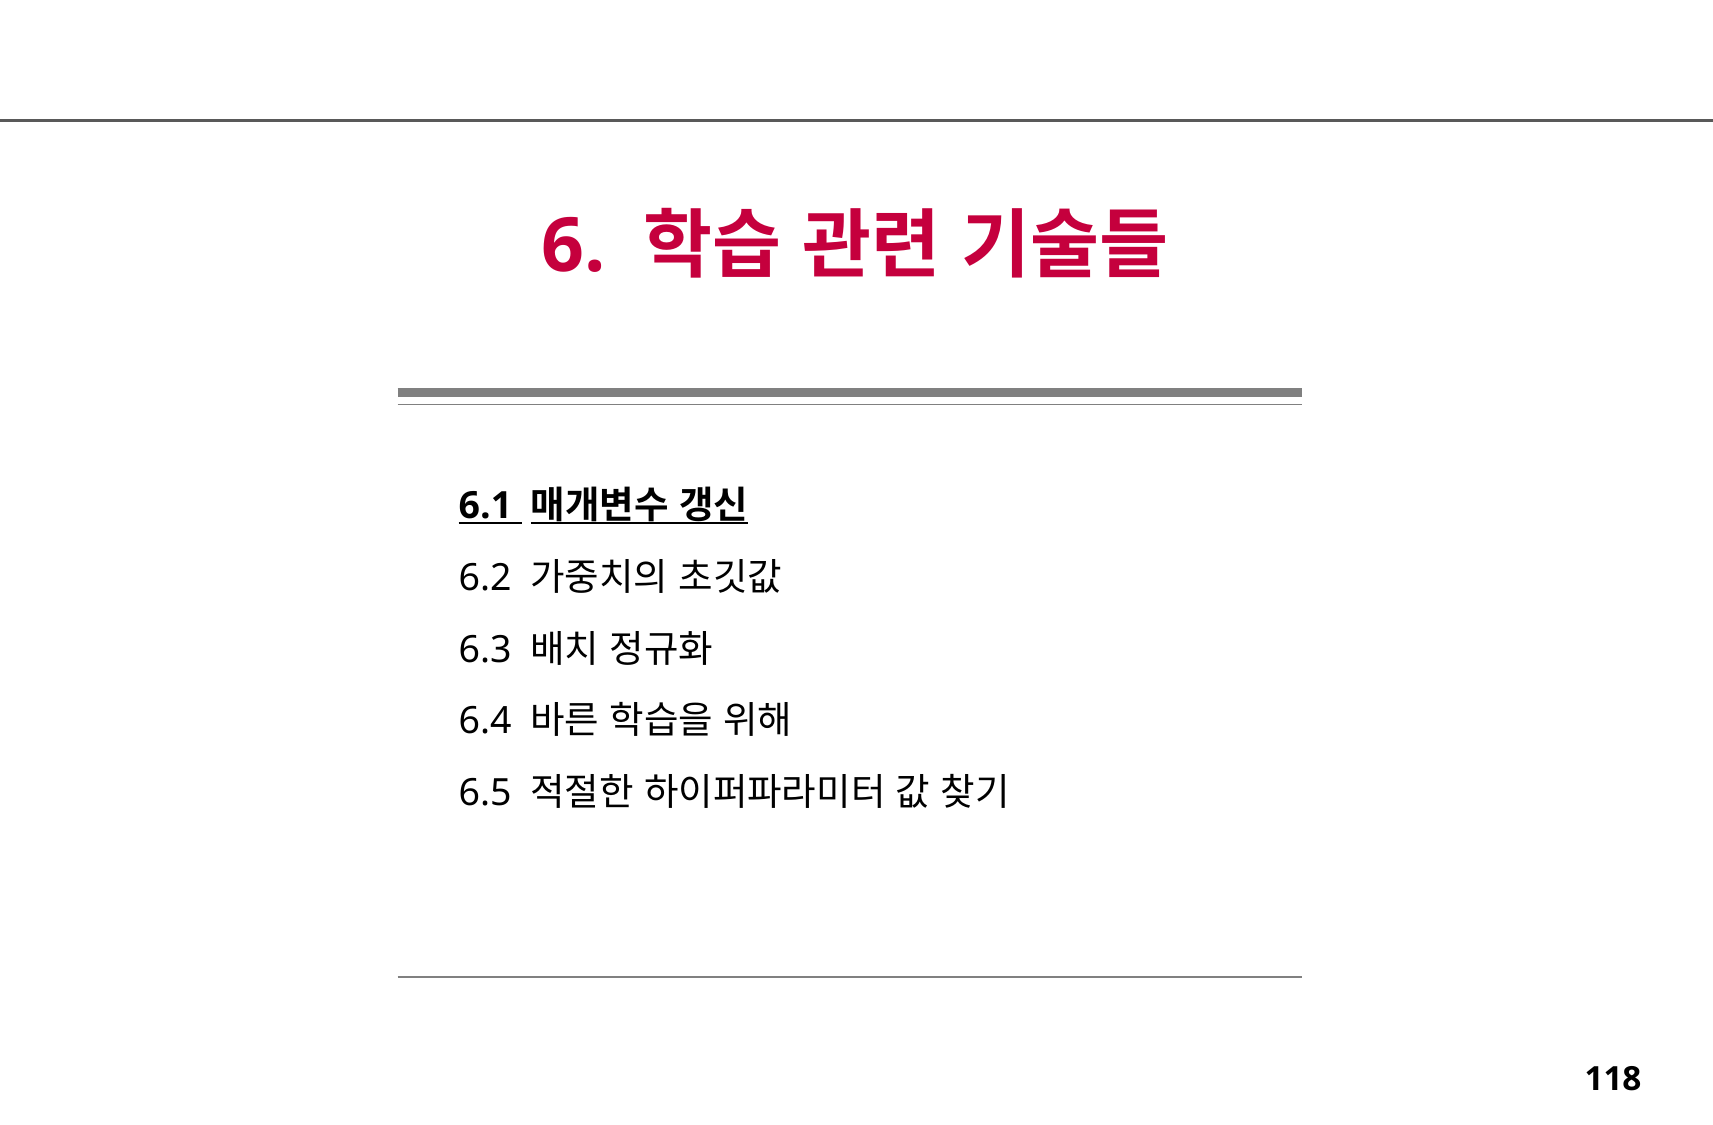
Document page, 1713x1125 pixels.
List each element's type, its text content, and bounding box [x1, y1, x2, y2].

text_box 6.1 매개변수 갱신 6.2 가중치의 초깃값 6.3 배치 정규화 6.4 바른 학습을 위해 6.5 적절한 하이퍼파라미터 값 찾기 [443, 451, 1299, 821]
text_box 6. 학습 관련 기술들 [289, 183, 1422, 299]
